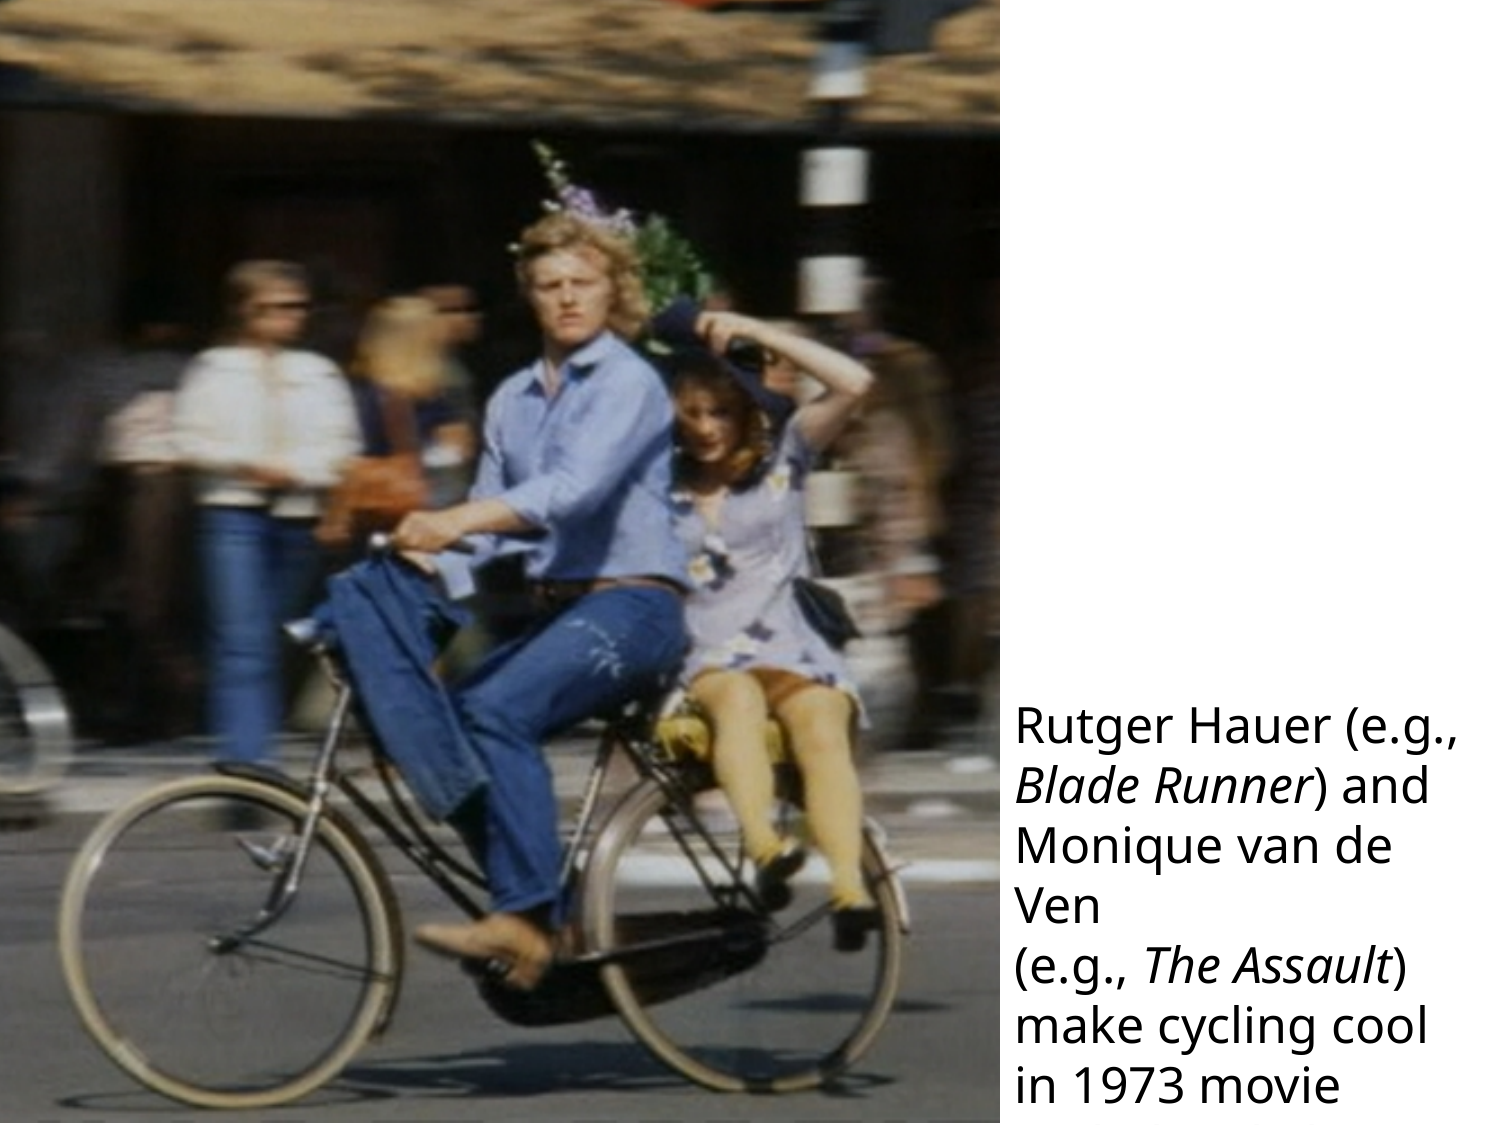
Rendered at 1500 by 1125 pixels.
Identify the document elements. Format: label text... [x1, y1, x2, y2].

picture [0, 0, 1001, 1123]
text_box Rutger Hauer (e.g., Blade Runner) and Monique van de Ven (e.g., The Assault) make cycling cool in 1973 movie Turkish Delight. [1004, 685, 1500, 1125]
